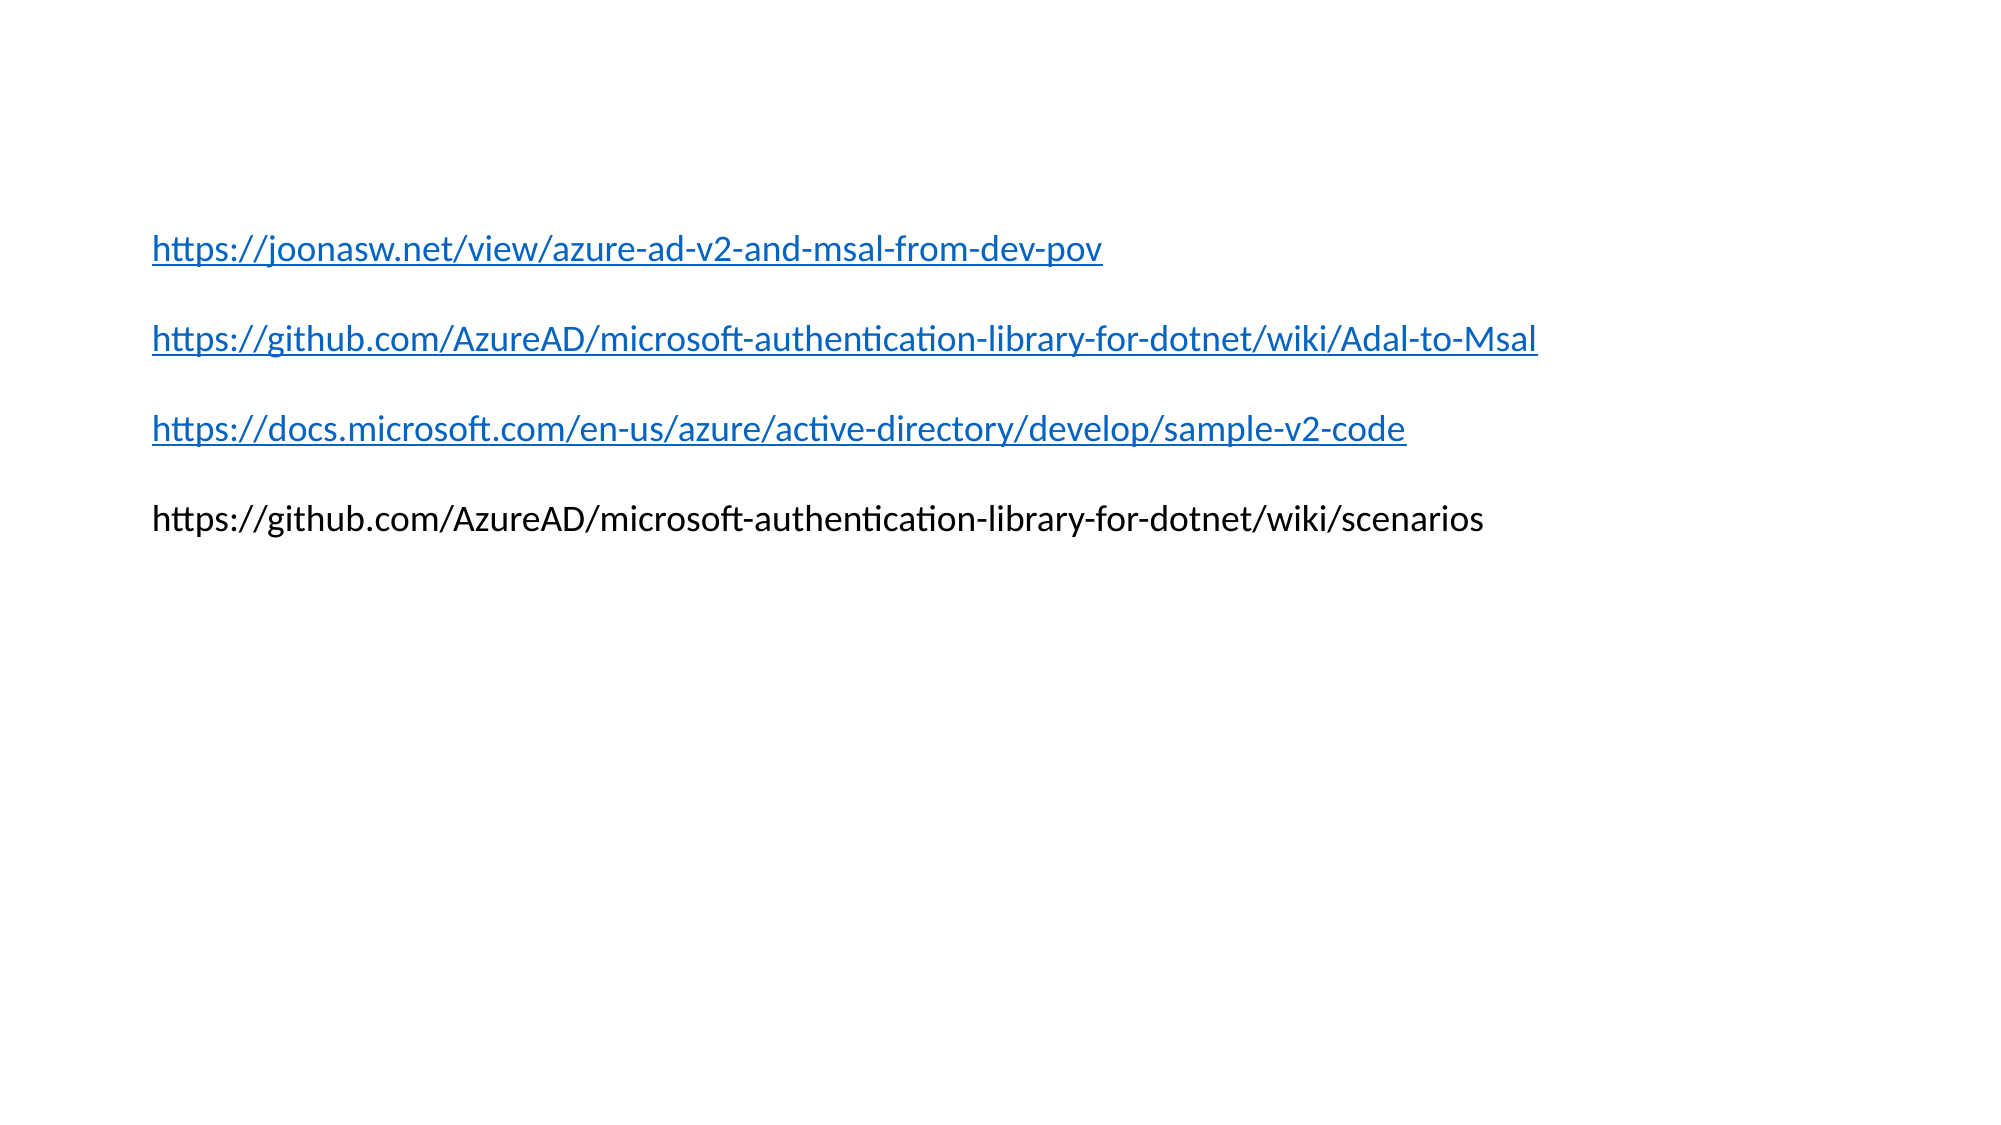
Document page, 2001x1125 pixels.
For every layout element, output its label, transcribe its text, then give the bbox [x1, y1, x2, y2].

text_box https://joonasw.net/view/azure-ad-v2-and-msal-from-dev-pov https://github.com/AzureAD/microsoft-authentication-library-for-dotnet/wiki/Adal-to-Msal https://docs.microsoft.com/en-us/azure/active-directory/develop/sample-v2-code https://github.com/AzureAD/microsoft-authentication-library-for-dotnet/wiki/scenarios [137, 216, 1553, 546]
